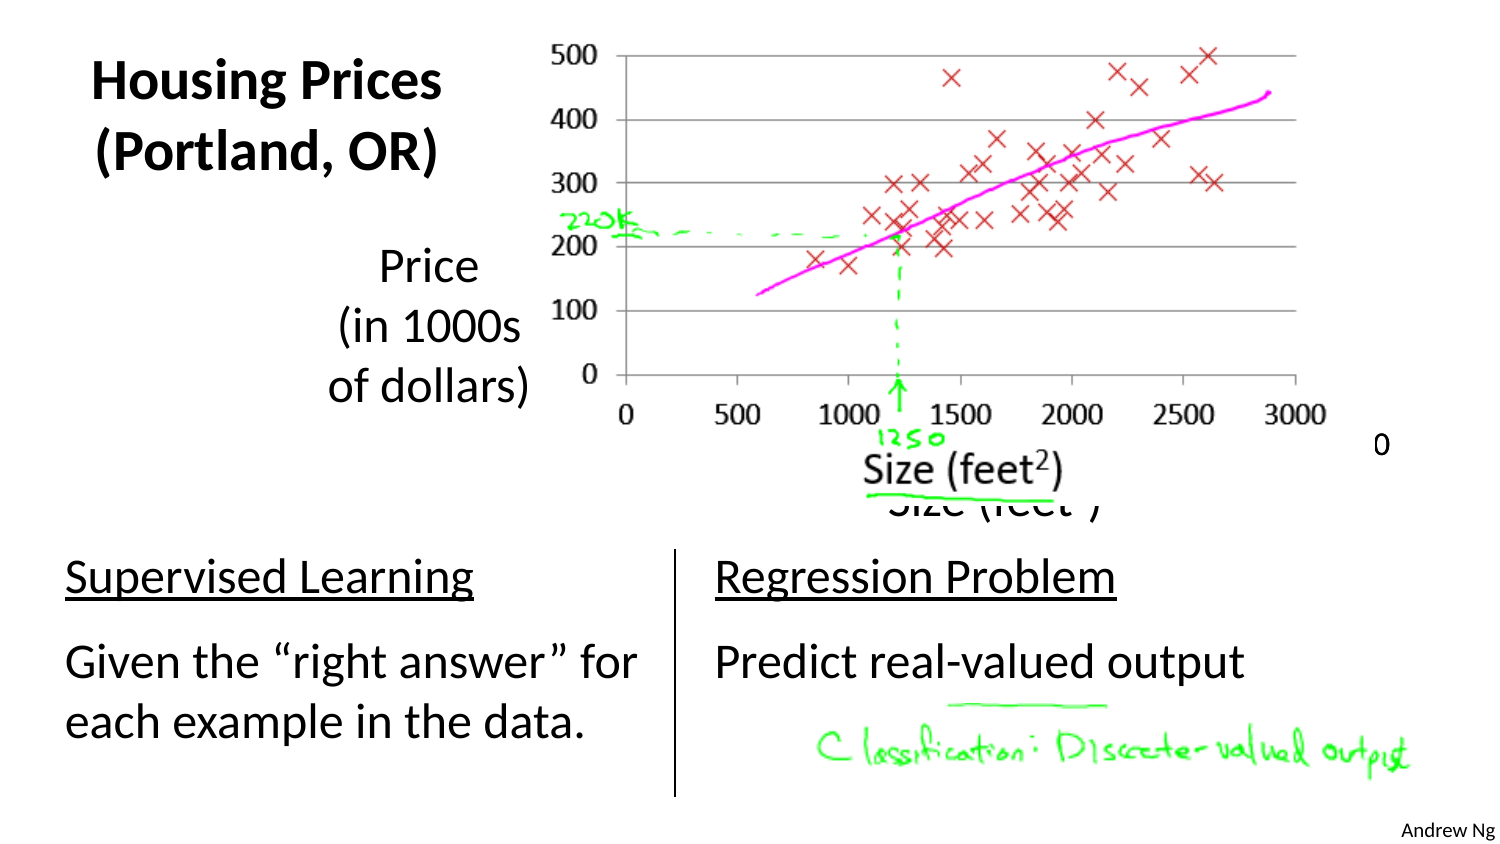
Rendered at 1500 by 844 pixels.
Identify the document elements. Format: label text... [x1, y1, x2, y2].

chart [1376, 21, 1409, 472]
text_box Supervised Learning Given the “right answer” for each example in the data. [50, 536, 707, 757]
text_box Price (in 1000s of dollars) [299, 224, 529, 420]
text_box Housing Prices (Portland, OR) [76, 34, 458, 189]
picture [535, 20, 1376, 506]
text_box Size (feet2) [873, 513, 1118, 535]
picture [801, 702, 1419, 802]
text_box Regression Problem Predict real-valued output [699, 536, 1375, 697]
